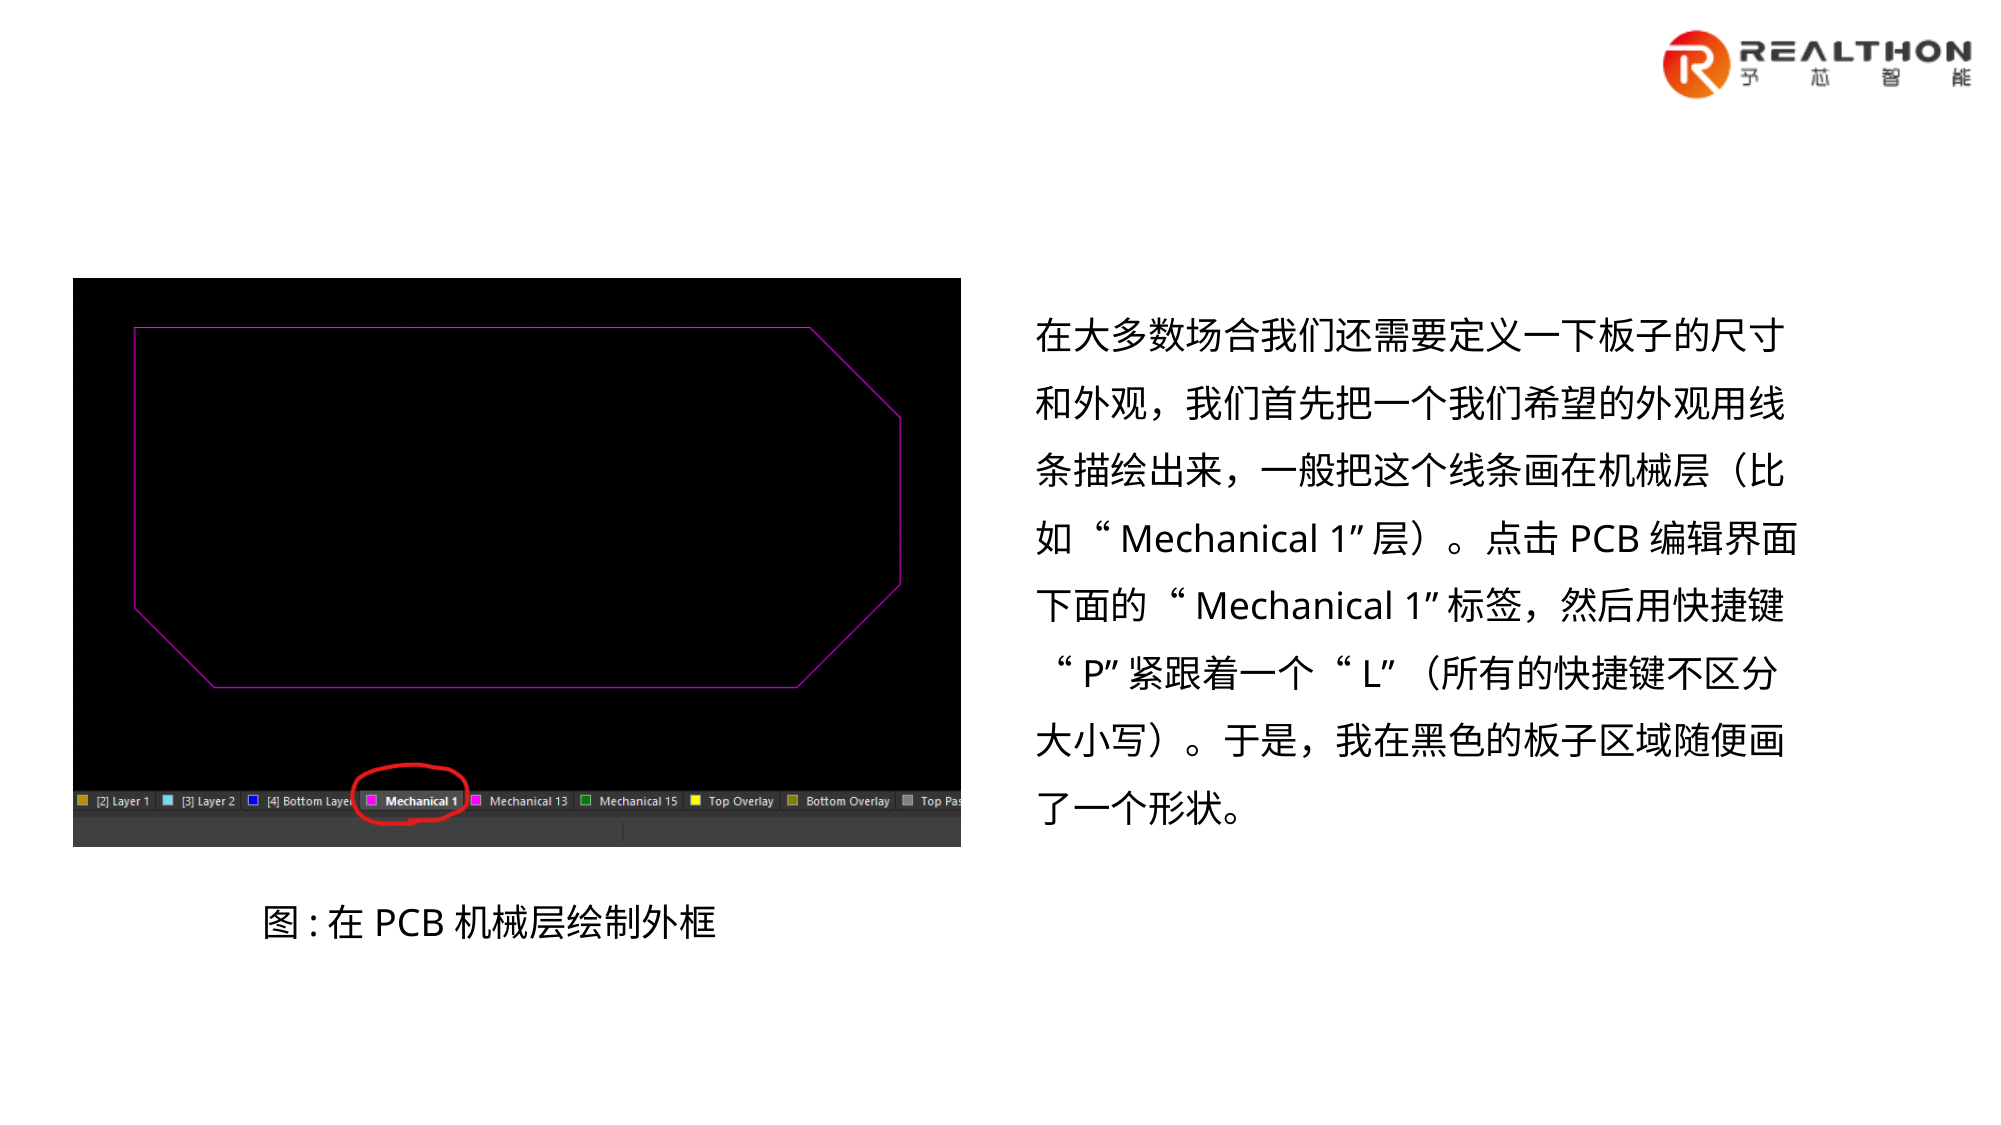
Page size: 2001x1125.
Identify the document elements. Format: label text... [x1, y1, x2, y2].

text_box 在大多数场合我们还需要定义一下板子的尺寸和外观，我们首先把一个我们希望的外观用线条描绘出来，一般把这个线条画在机械层（比如“Mechanical 1”层）。点击PCB编辑界面下面的“Mechanical 1”标签，然后用快捷键“P”紧跟着一个“L”（所有的快捷键不区分大小写）。于是，我在黑色的板子区域随便画了一个形状。 [1021, 282, 1828, 838]
picture [73, 278, 961, 848]
picture [1640, 0, 2000, 128]
text_box 图:在PCB机械层绘制外框 [221, 891, 757, 952]
